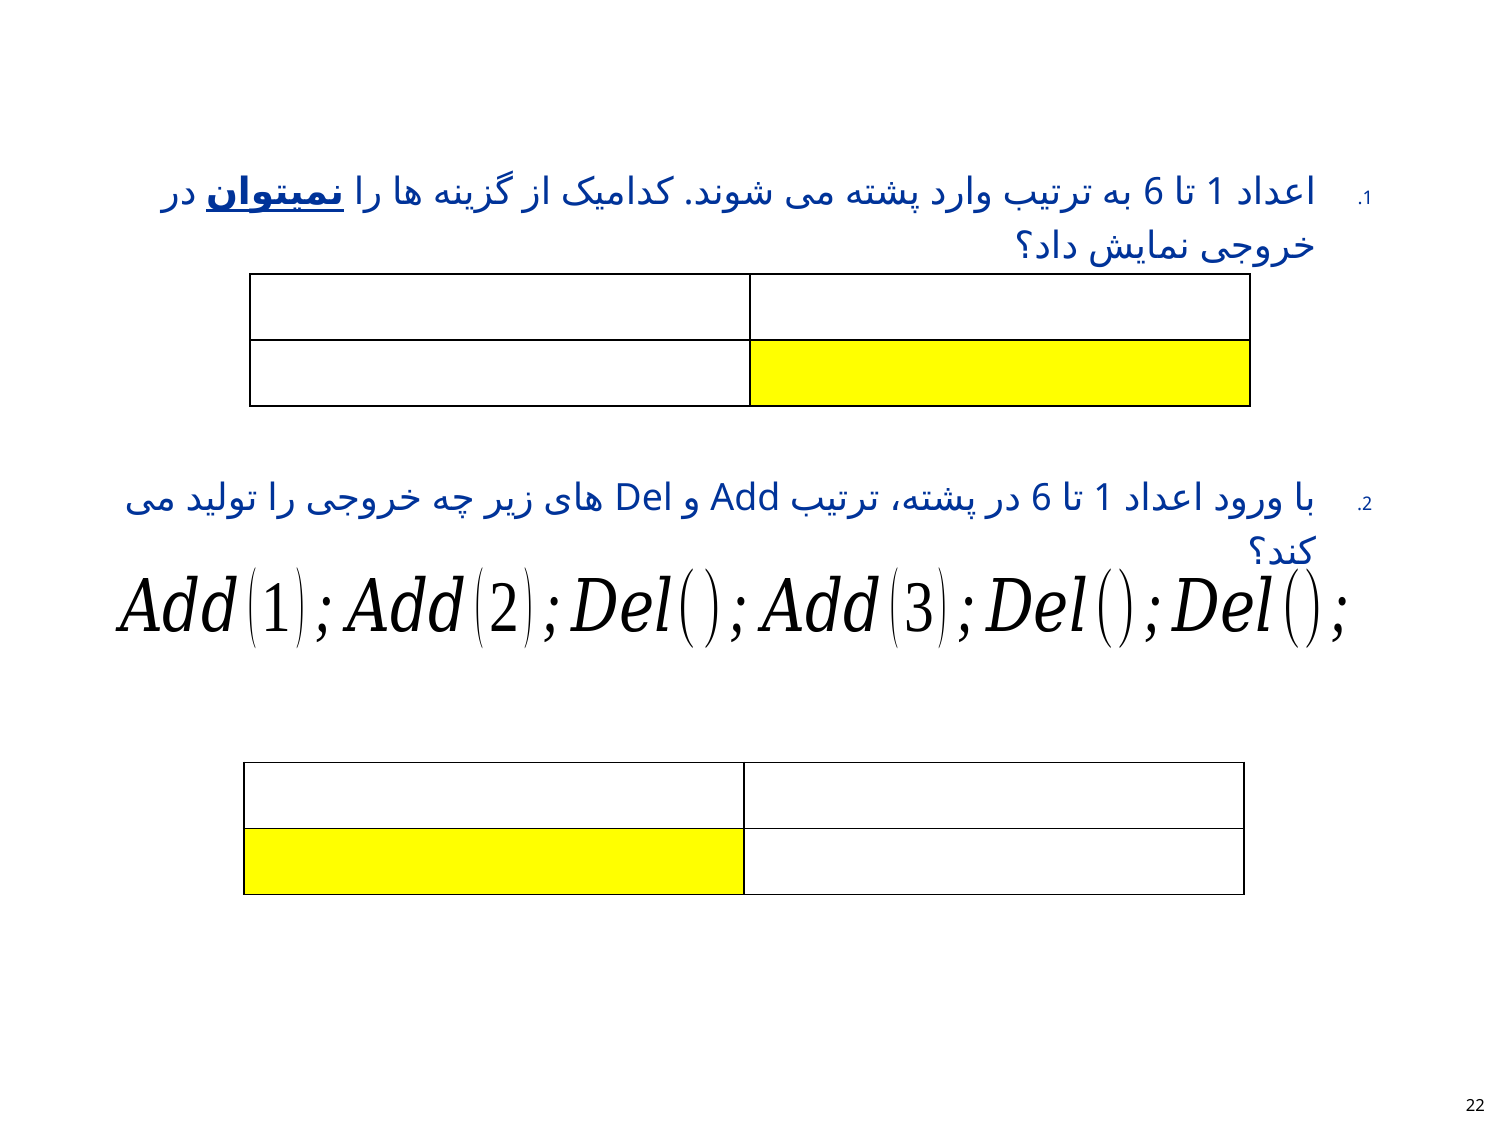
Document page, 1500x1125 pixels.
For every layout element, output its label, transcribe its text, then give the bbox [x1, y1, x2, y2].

slide_number 22 [1187, 1087, 1500, 1125]
list اعداد 1 تا 6 به ترتیب وارد پشته می شوند. کدامیک از گزینه ها را نمیتوان در خروجی نمایش داد؟ [99, 149, 1388, 226]
text_box با ورود اعداد 1 تا 6 در پشته، ترتیب Add و Del های زیر چه خروجی را تولید می کند؟ [99, 456, 1388, 532]
